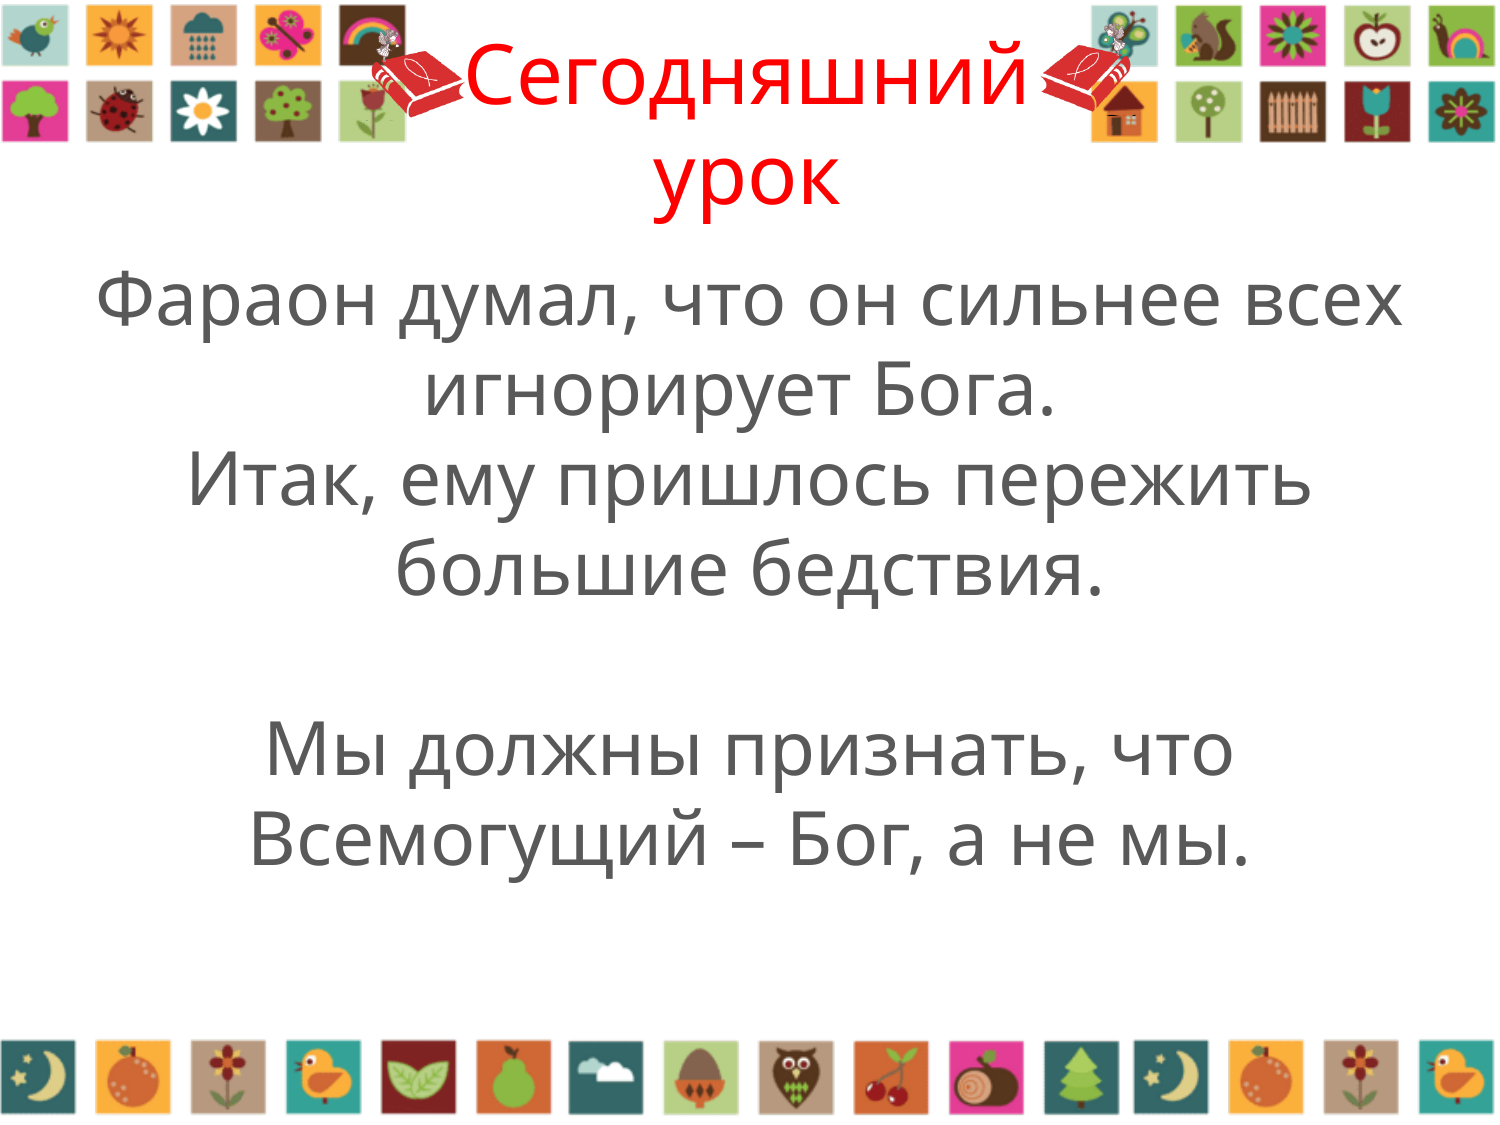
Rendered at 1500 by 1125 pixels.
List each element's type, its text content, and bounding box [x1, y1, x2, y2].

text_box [0, 1028, 1500, 1118]
text_box Сегодняшний урок [414, 13, 1080, 229]
picture [0, 3, 497, 150]
picture [1008, 3, 1500, 150]
text_box Фараон думал, что он сильнее всех игнорирует Бога. Итак, ему пришлось пережить большие бедствия. Мы должны признать, что Всемогущий – Бог, а не мы. [76, 243, 1424, 889]
